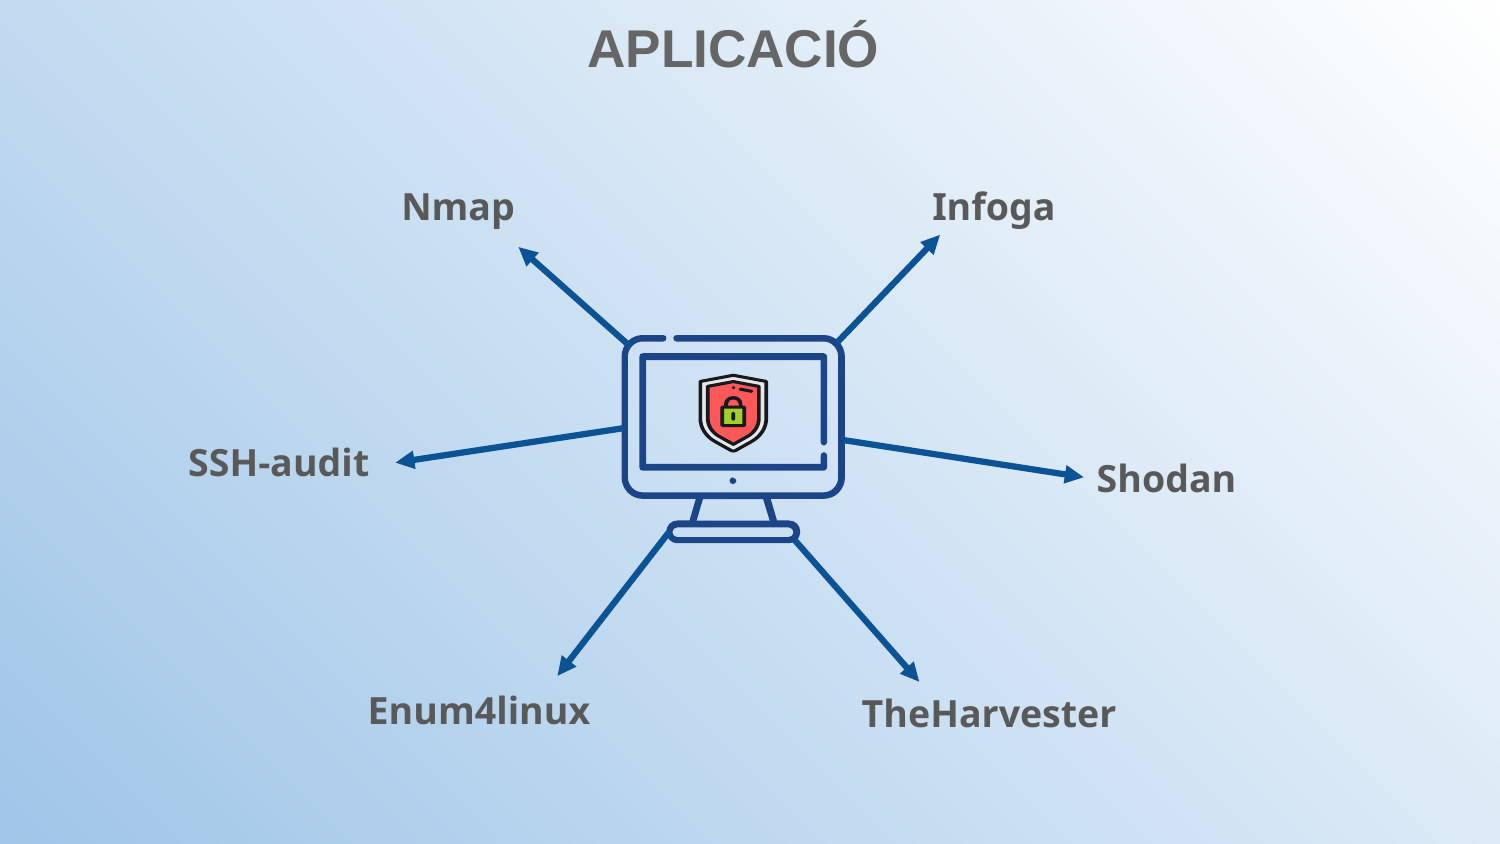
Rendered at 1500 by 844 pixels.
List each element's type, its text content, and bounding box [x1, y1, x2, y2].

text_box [518, 246, 631, 347]
text_box Enum4linux [336, 671, 622, 747]
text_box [395, 428, 623, 463]
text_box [794, 539, 920, 682]
text_box SSH-audit [136, 423, 422, 499]
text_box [836, 234, 941, 344]
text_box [557, 531, 670, 676]
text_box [698, 373, 769, 453]
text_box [843, 439, 1084, 478]
title APLICACIÓ [34, 0, 1433, 94]
text_box Nmap [315, 167, 601, 243]
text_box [621, 334, 846, 544]
text_box Shodan [1054, 440, 1279, 516]
text_box Infoga [851, 167, 1137, 243]
text_box TheHarvester [802, 675, 1176, 751]
